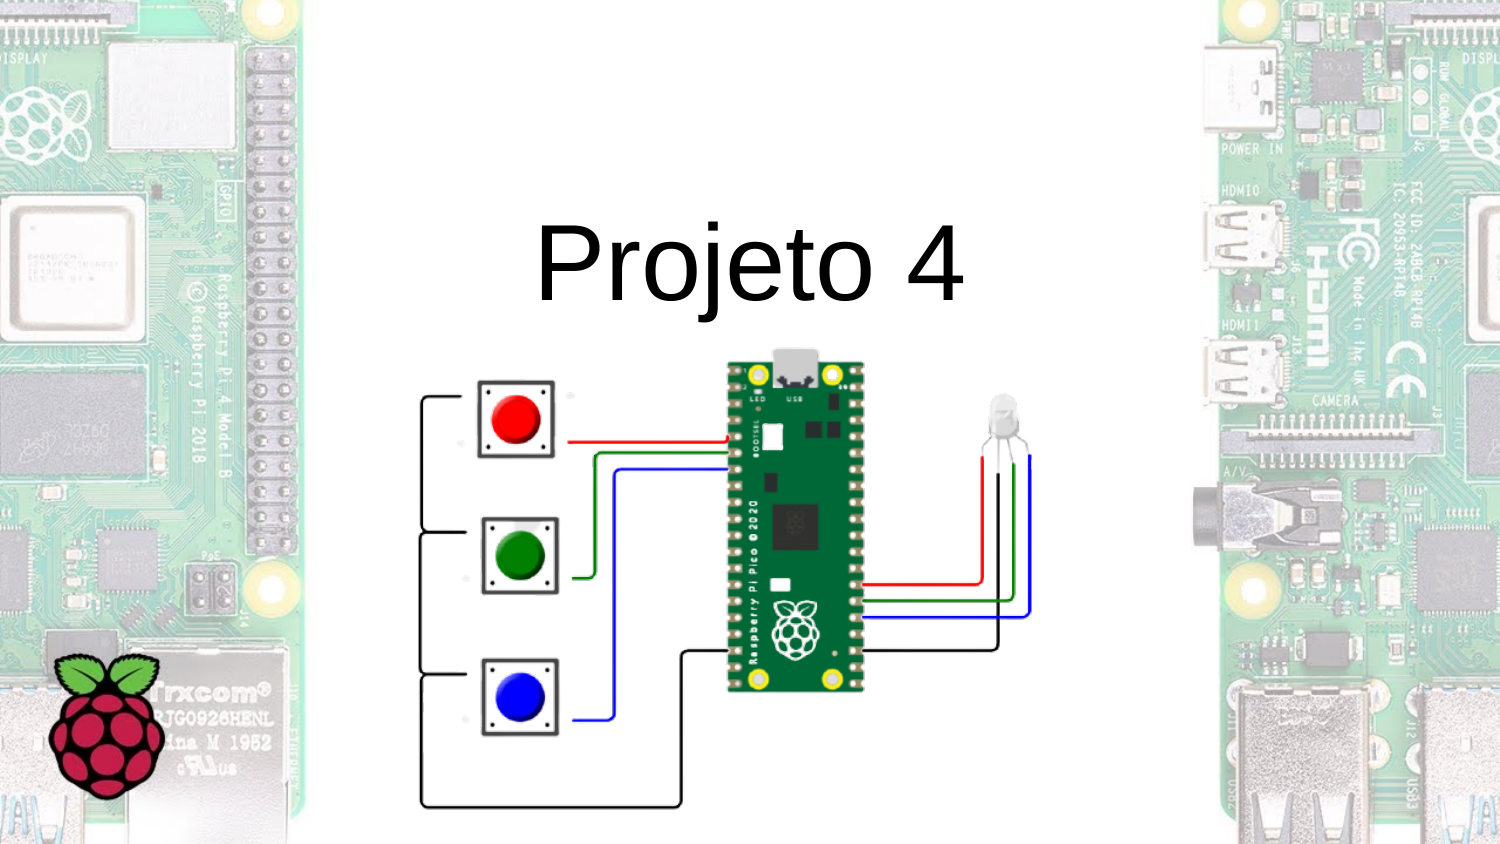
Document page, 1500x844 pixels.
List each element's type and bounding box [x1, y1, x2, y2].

text_box [0, 0, 1500, 844]
picture [399, 316, 1101, 844]
